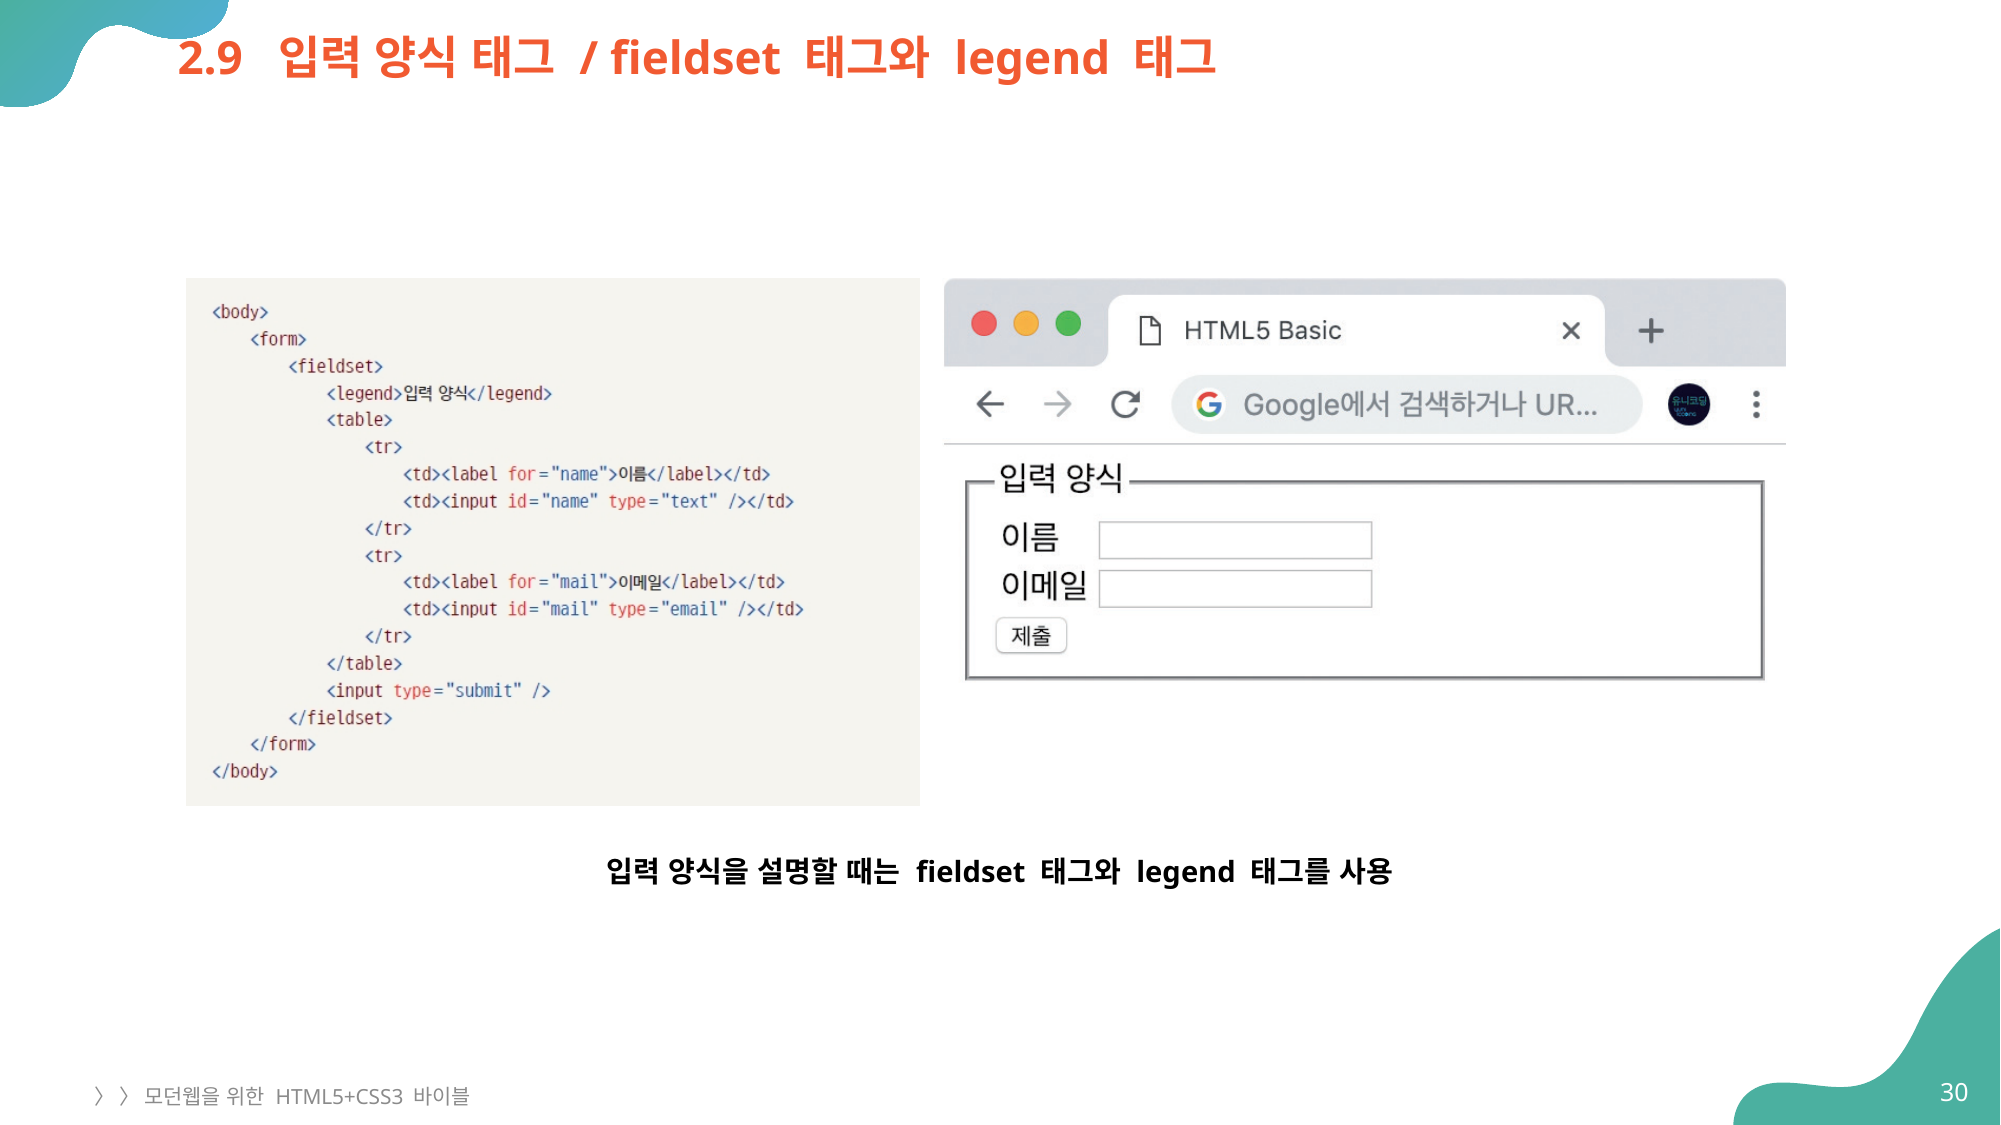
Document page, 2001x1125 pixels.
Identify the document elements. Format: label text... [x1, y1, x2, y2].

text_box 입력 양식을 설명할 때는 fieldset 태그와 legend 태그를 사용 [591, 845, 1409, 896]
slide_number 30 [1917, 1063, 1984, 1124]
picture [942, 278, 1786, 729]
footer 〉 〉 모던웹을 위한 HTML5+CSS3 바이블 [79, 1078, 755, 1114]
title 2.9 입력 양식 태그 / fieldset 태그와 legend 태그 [162, 27, 2000, 93]
picture [186, 278, 920, 806]
